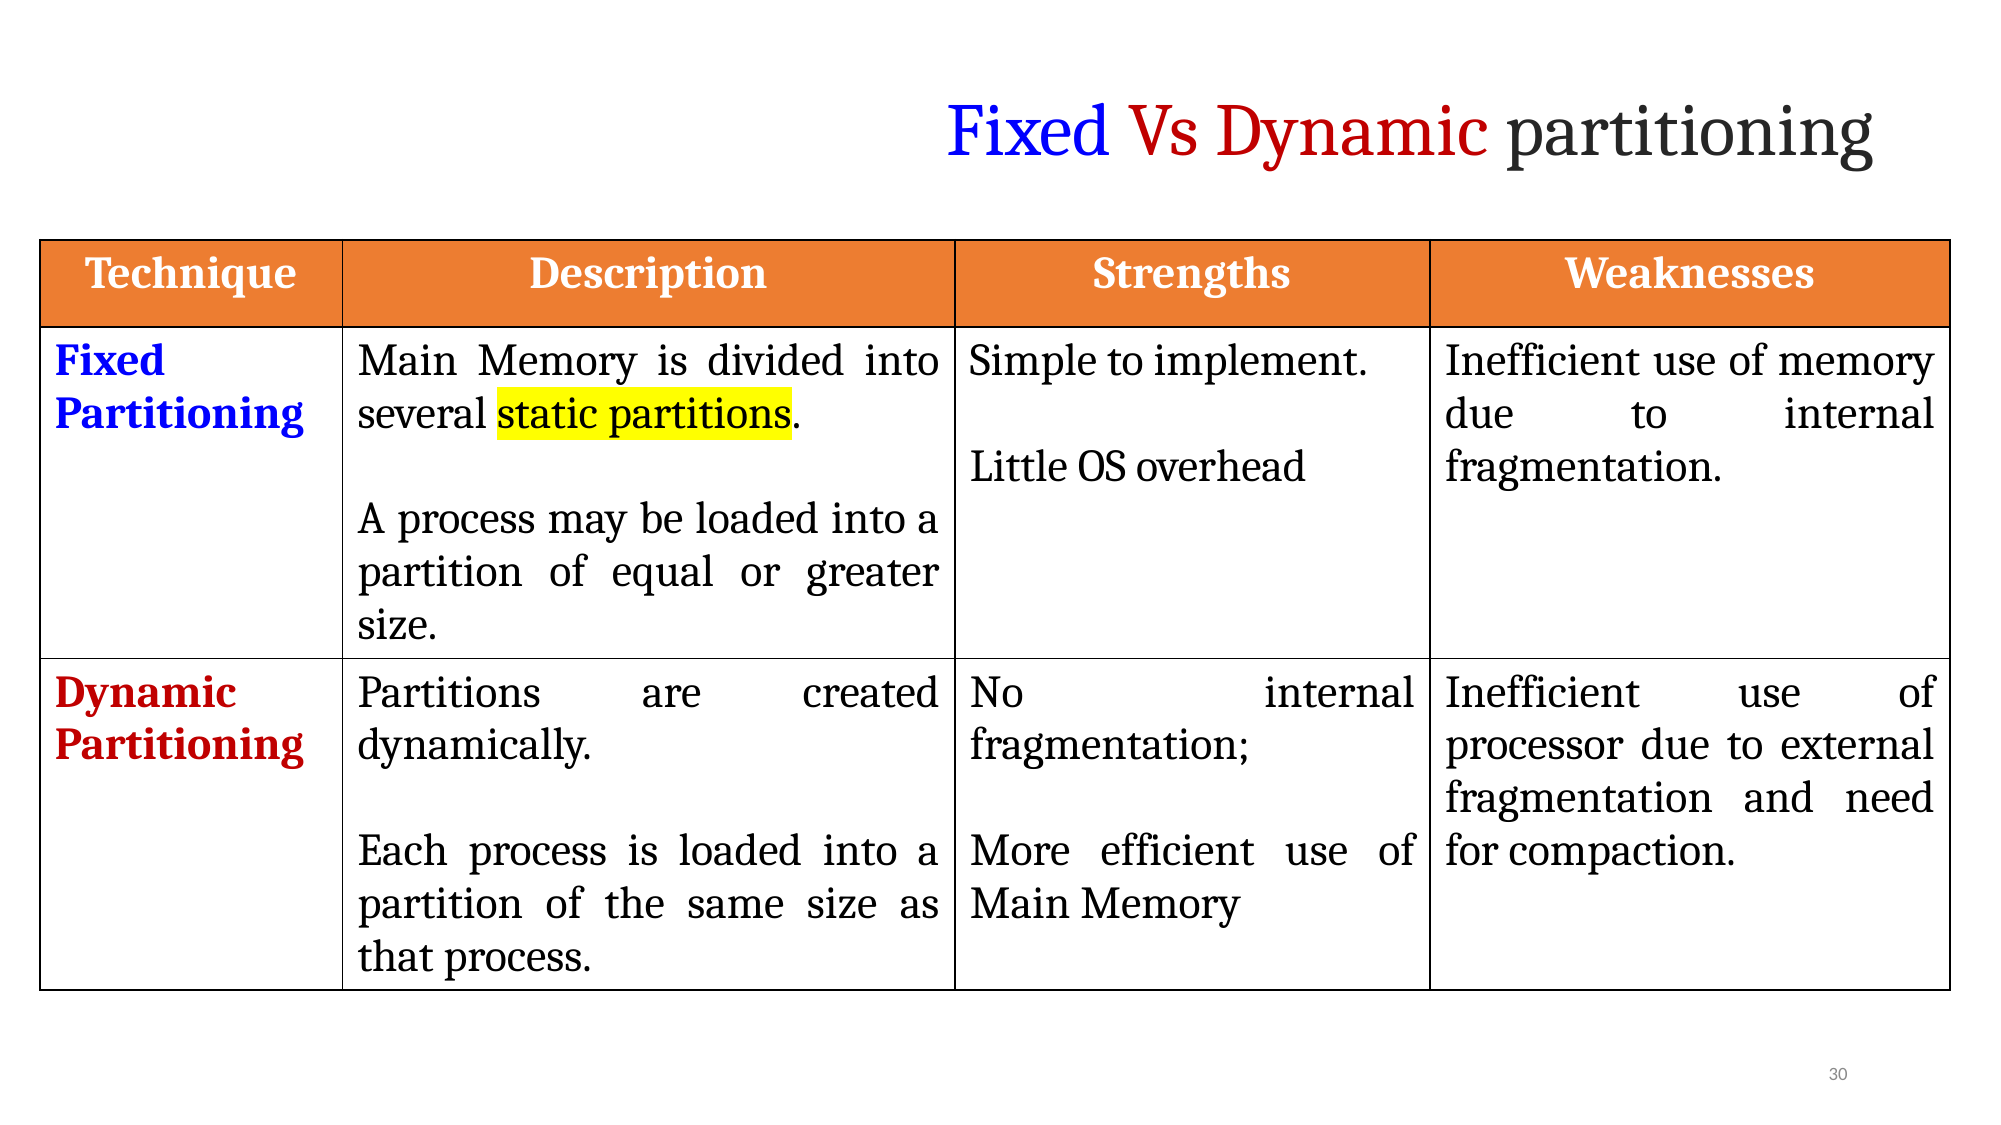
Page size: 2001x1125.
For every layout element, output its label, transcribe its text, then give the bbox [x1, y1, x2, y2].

table_header Technique [41, 241, 342, 326]
table_cell Inefficient use of processor due to external fragmentation and need for compaction. [1431, 659, 1949, 989]
table_cell Dynamic Partitioning [41, 659, 342, 989]
table_cell Fixed Partitioning [41, 328, 342, 658]
table_header Description [343, 241, 954, 326]
table_cell No internal fragmentation; More efficient use of Main Memory [956, 659, 1429, 989]
title Fixed Vs Dynamic partitioning [890, 22, 1890, 239]
table_cell Simple to implement. Little OS overhead [956, 328, 1429, 658]
table_header Weaknesses [1431, 241, 1949, 326]
table_cell Main Memory is divided into several static partitions. A process may be loaded into a partition of equal or greater size. [343, 328, 954, 658]
slide_number 30 [1412, 1042, 1863, 1103]
table_cell Inefficient use of memory due to internal fragmentation. [1431, 328, 1949, 658]
table_header Strengths [956, 241, 1429, 326]
table_cell Partitions are created dynamically. Each process is loaded into a partition of the same size as that process. [343, 659, 954, 989]
